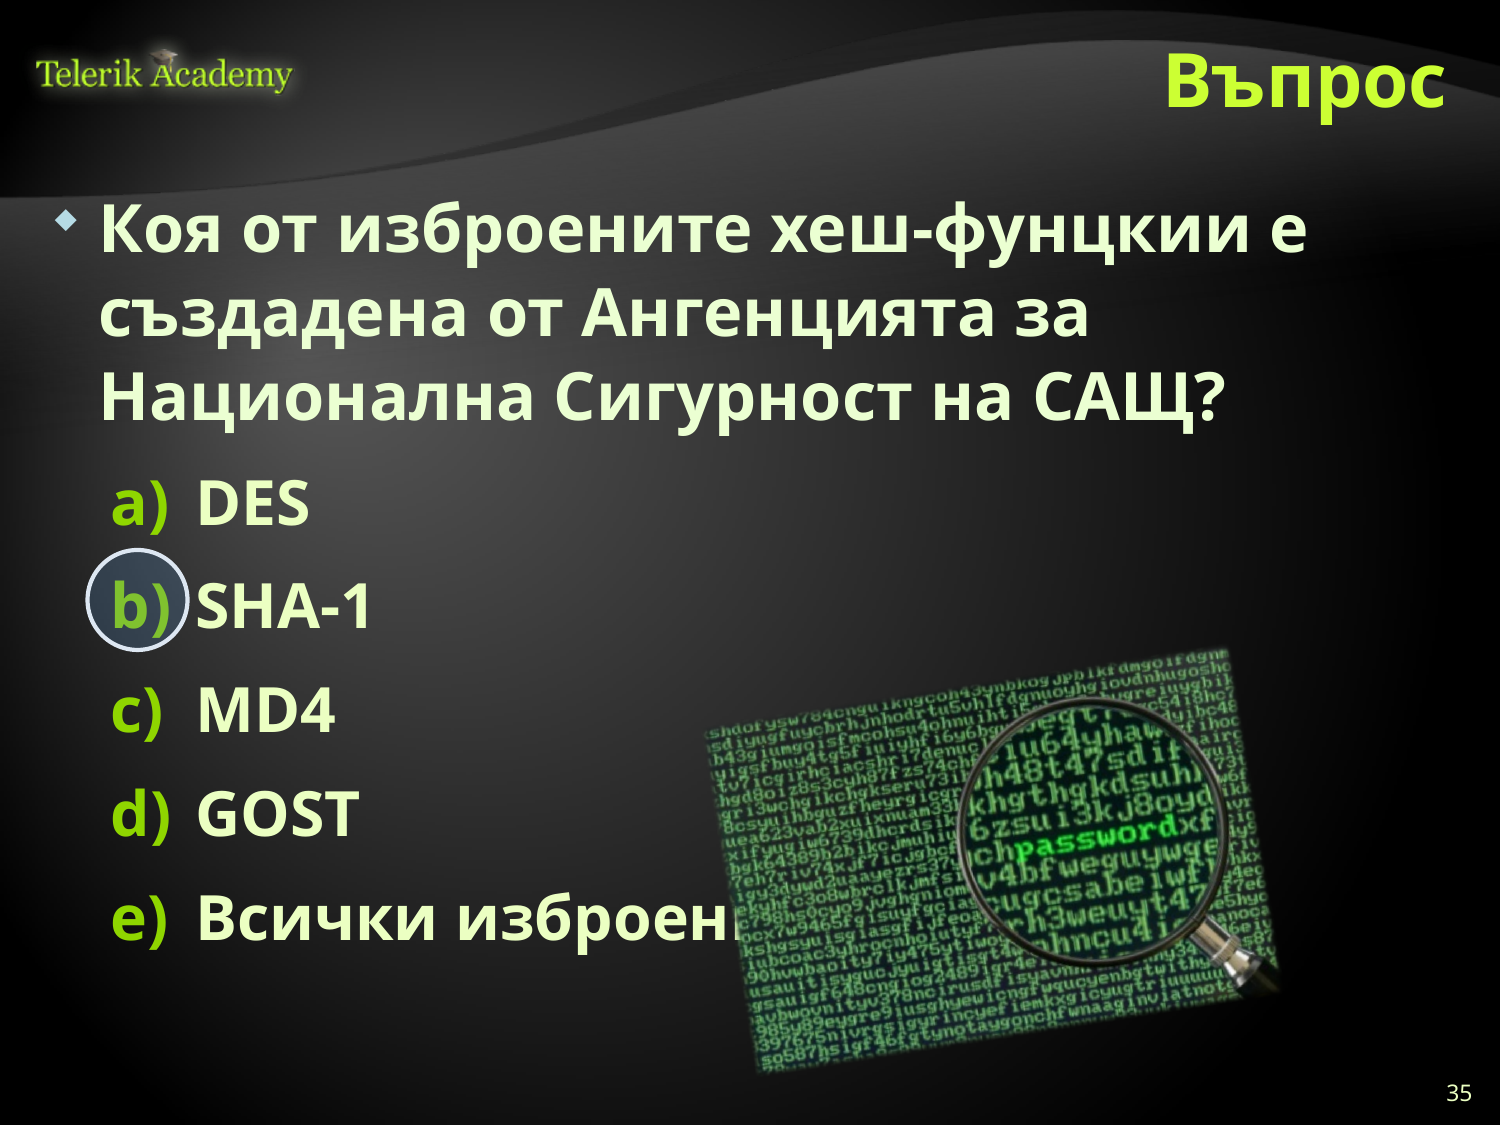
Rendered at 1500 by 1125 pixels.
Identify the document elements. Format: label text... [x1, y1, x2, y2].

list Коя от изброените хеш-фунцкии е създадена от Ангенцията за Национална Сигурност на САЩ? DES SHA-1 MD4 GOST Всички изброени [37, 174, 1463, 1100]
title Въпрос [300, 12, 1463, 150]
picture [0, 0, 1500, 1125]
slide_number 35 [1412, 1074, 1488, 1113]
text_box [85, 547, 190, 653]
